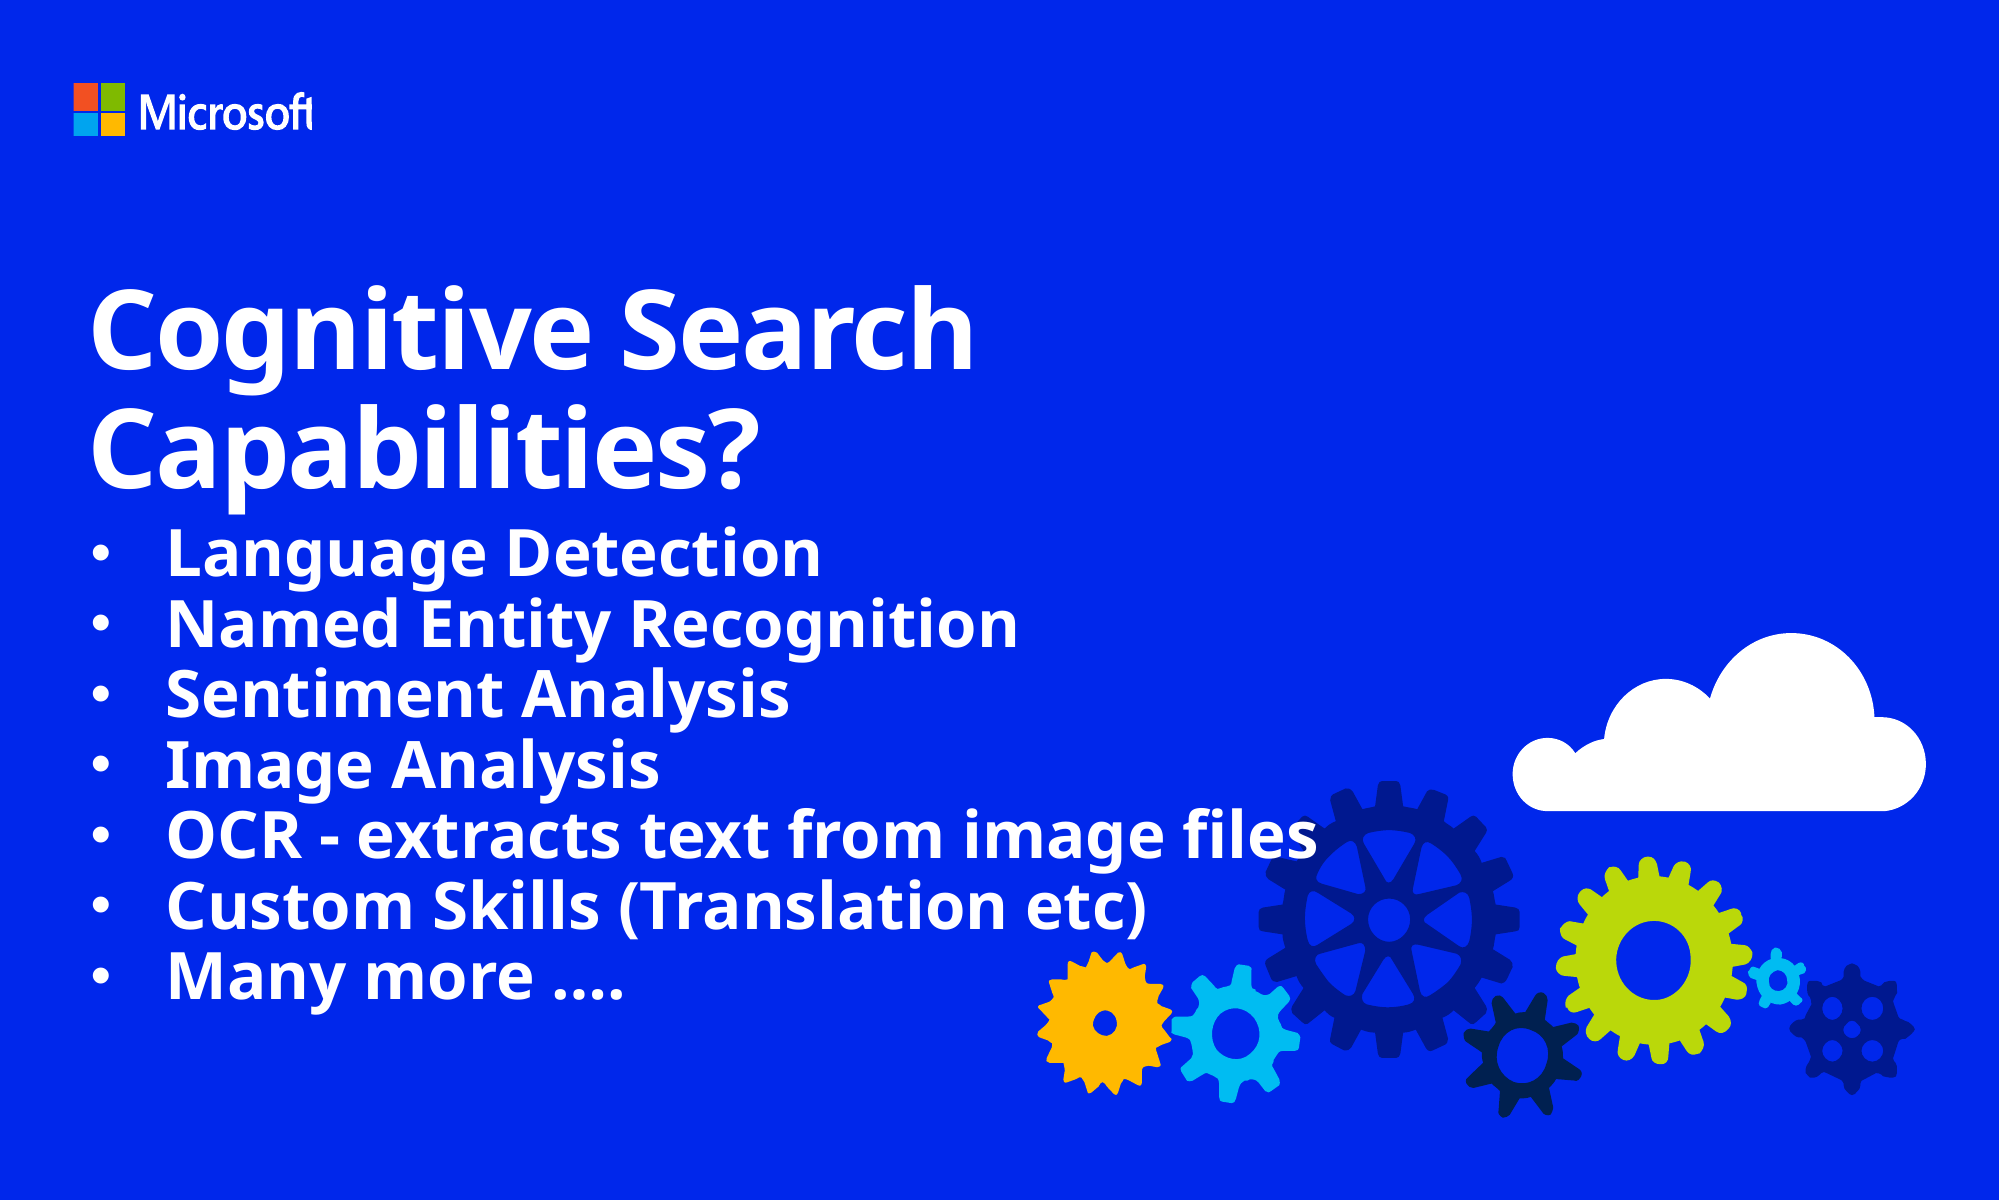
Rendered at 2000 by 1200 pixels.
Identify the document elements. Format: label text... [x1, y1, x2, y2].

title Cognitive Search Capabilities? [63, 259, 1534, 502]
list Language Detection Named Entity Recognition Sentiment Analysis Image Analysis OCR - extracts text from image files Custom Skills (Translation etc) Many more …. [63, 502, 1952, 1145]
